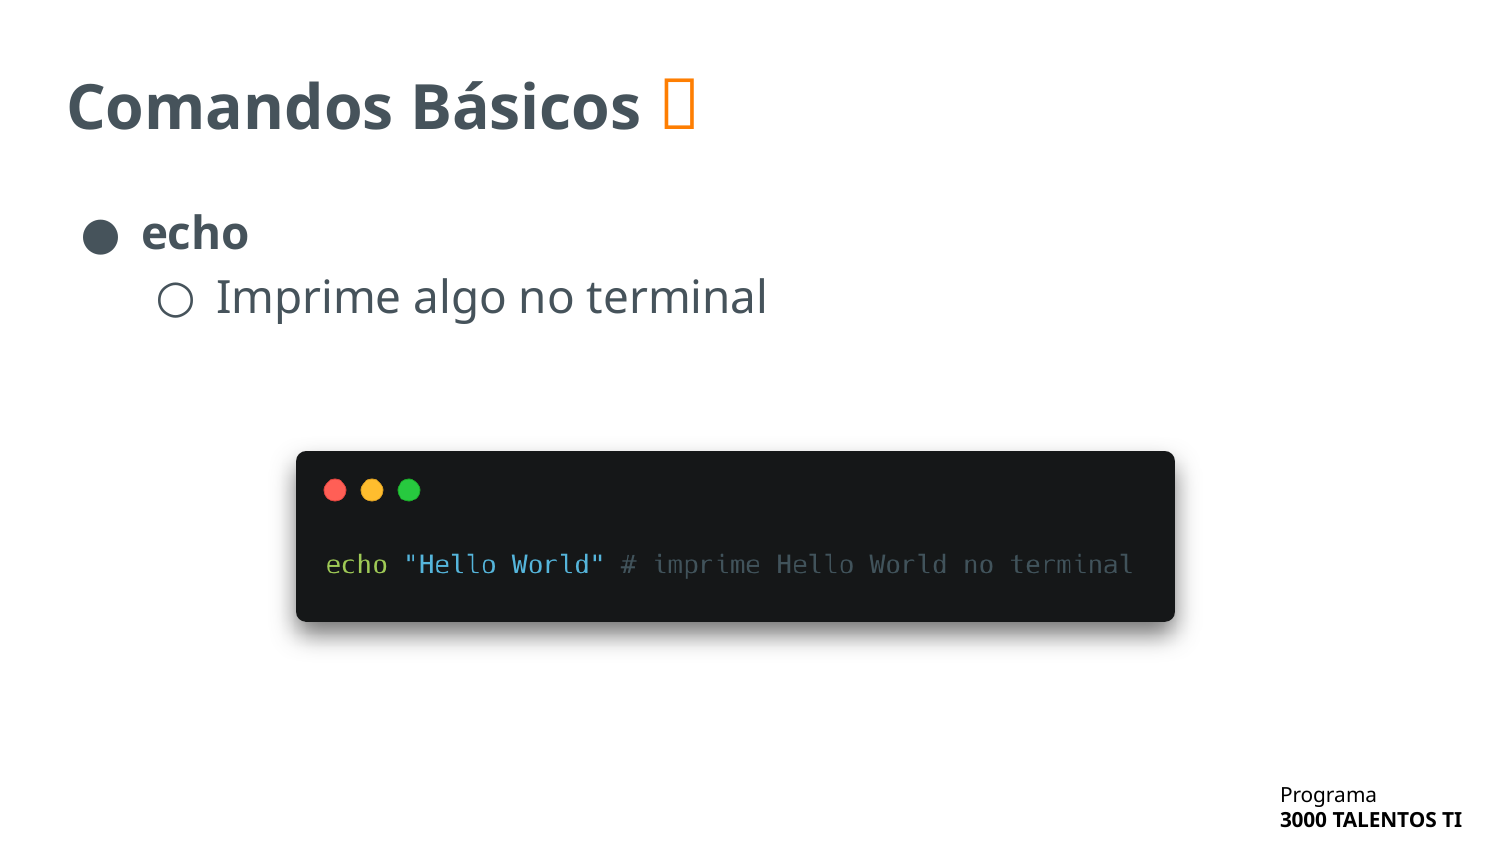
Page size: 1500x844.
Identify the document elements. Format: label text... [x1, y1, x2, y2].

title Comandos Básicos 📣 [51, 20, 1336, 182]
subtitle echo Imprime algo no terminal [51, 182, 1336, 778]
picture [222, 376, 1248, 696]
